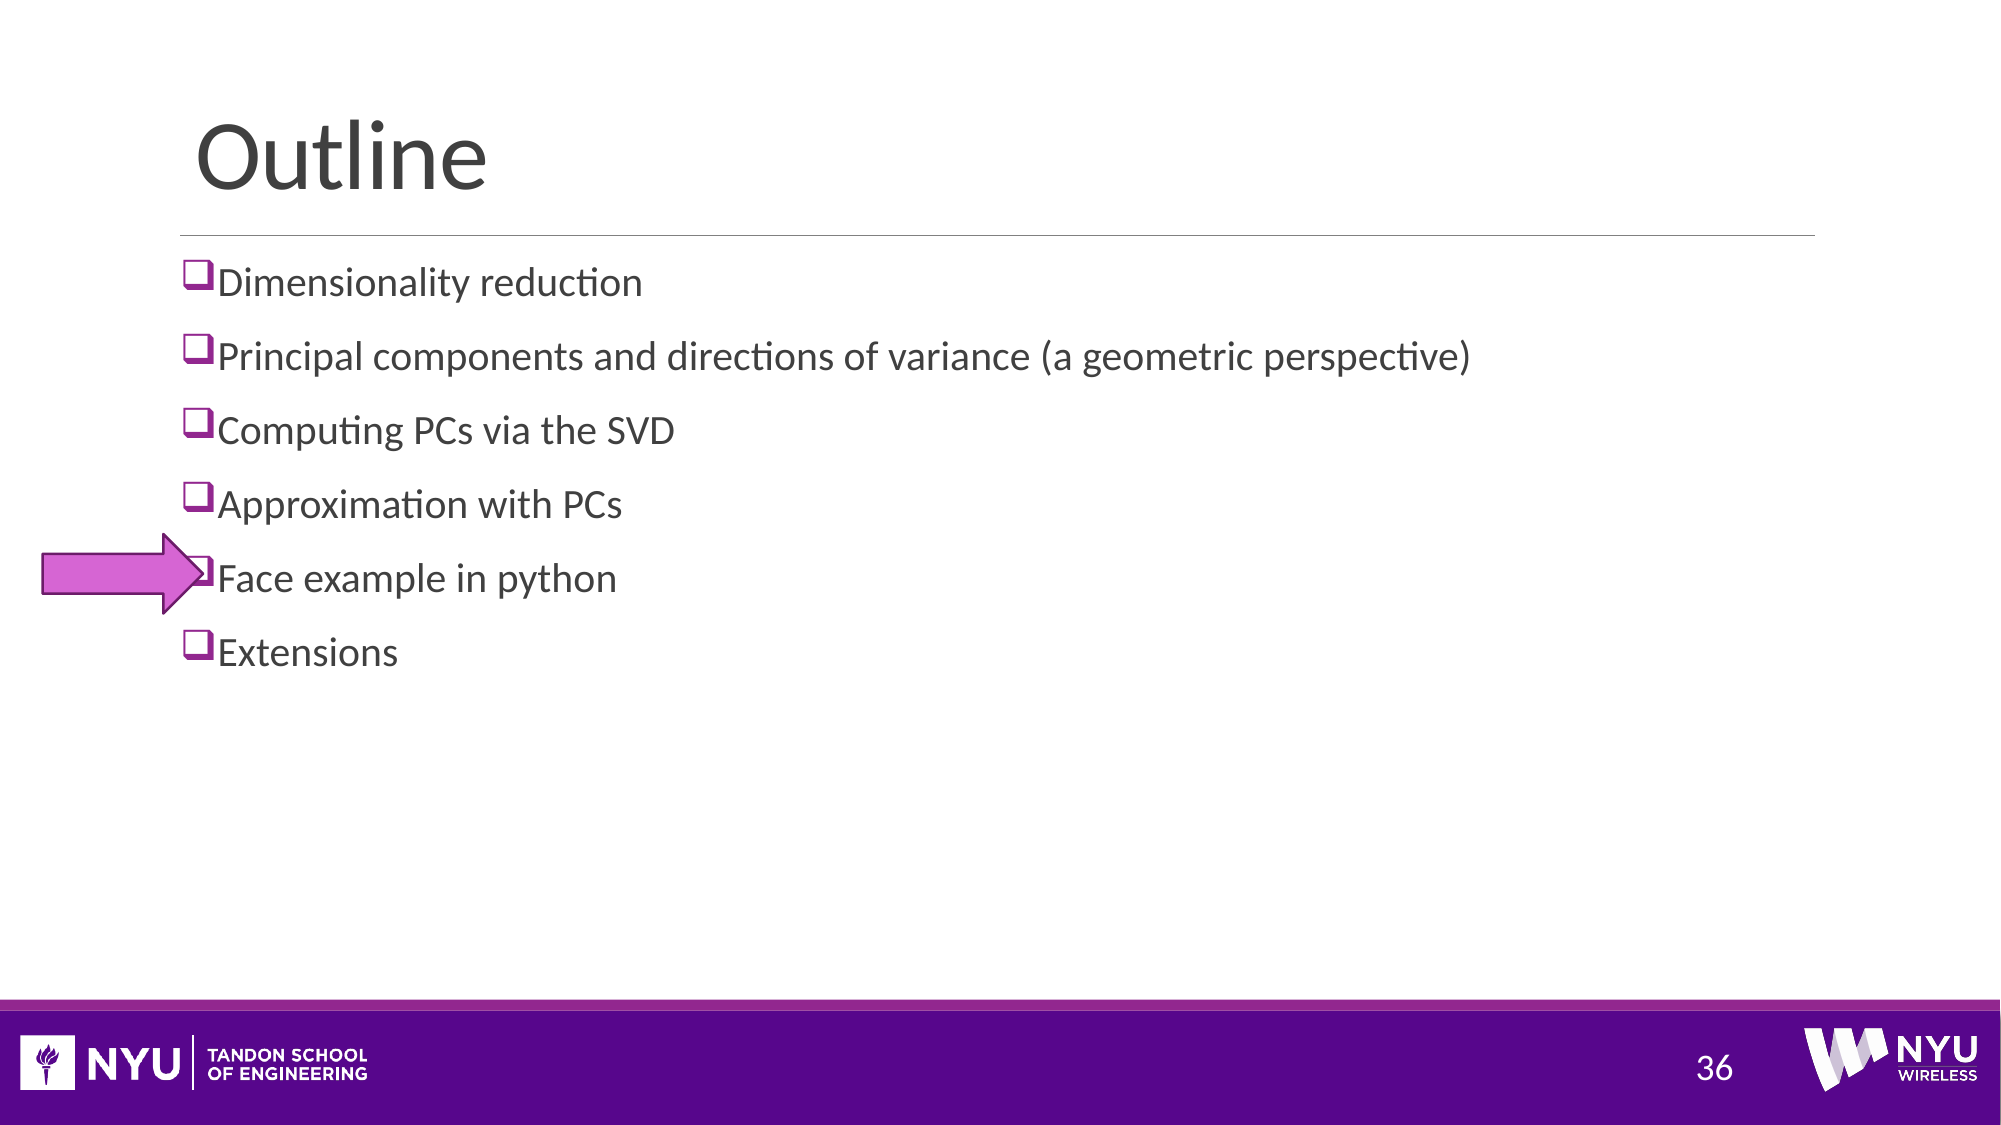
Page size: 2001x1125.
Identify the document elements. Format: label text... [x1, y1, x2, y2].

list Dimensionality reduction Principal components and directions of variance (a geometric perspective) Computing PCs via the SVD Approximation with PCs Face example in python Extensions [180, 252, 1830, 963]
text_box [41, 532, 205, 615]
title Outline [180, 47, 1830, 218]
slide_number 36 [1533, 1035, 1749, 1096]
